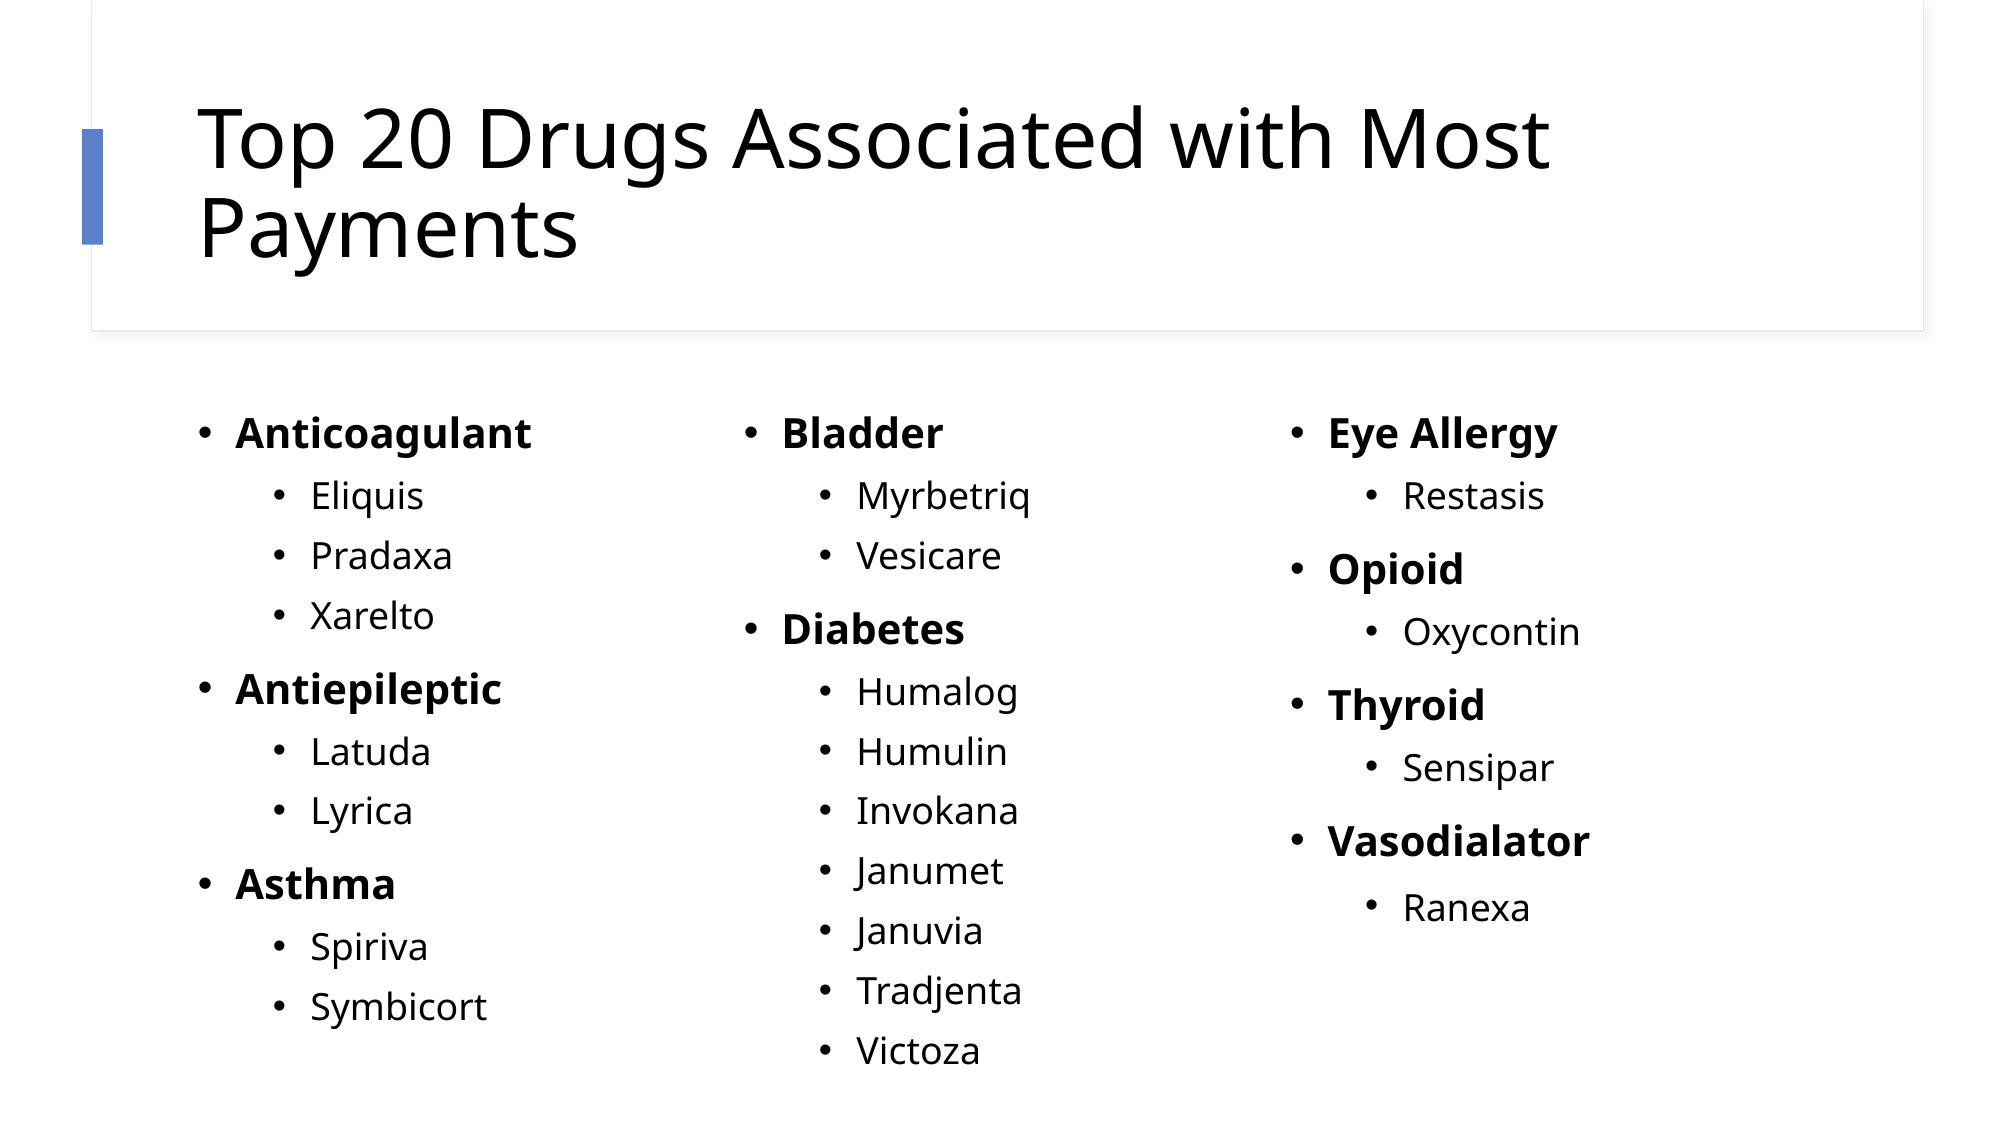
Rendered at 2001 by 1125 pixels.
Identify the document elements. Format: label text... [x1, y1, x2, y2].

title Top 20 Drugs Associated with Most Payments [183, 90, 1851, 284]
list Anticoagulant Eliquis Pradaxa Xarelto Antiepileptic Latuda Lyrica Asthma Spiriva Symbicort Bladder Myrbetriq Vesicare Diabetes Humalog Humulin Invokana Janumet Januvia Tradjenta Victoza Eye Allergy Restasis Opioid Oxycontin Thyroid Sensipar Vasodialator Ranexa [183, 394, 1851, 1125]
